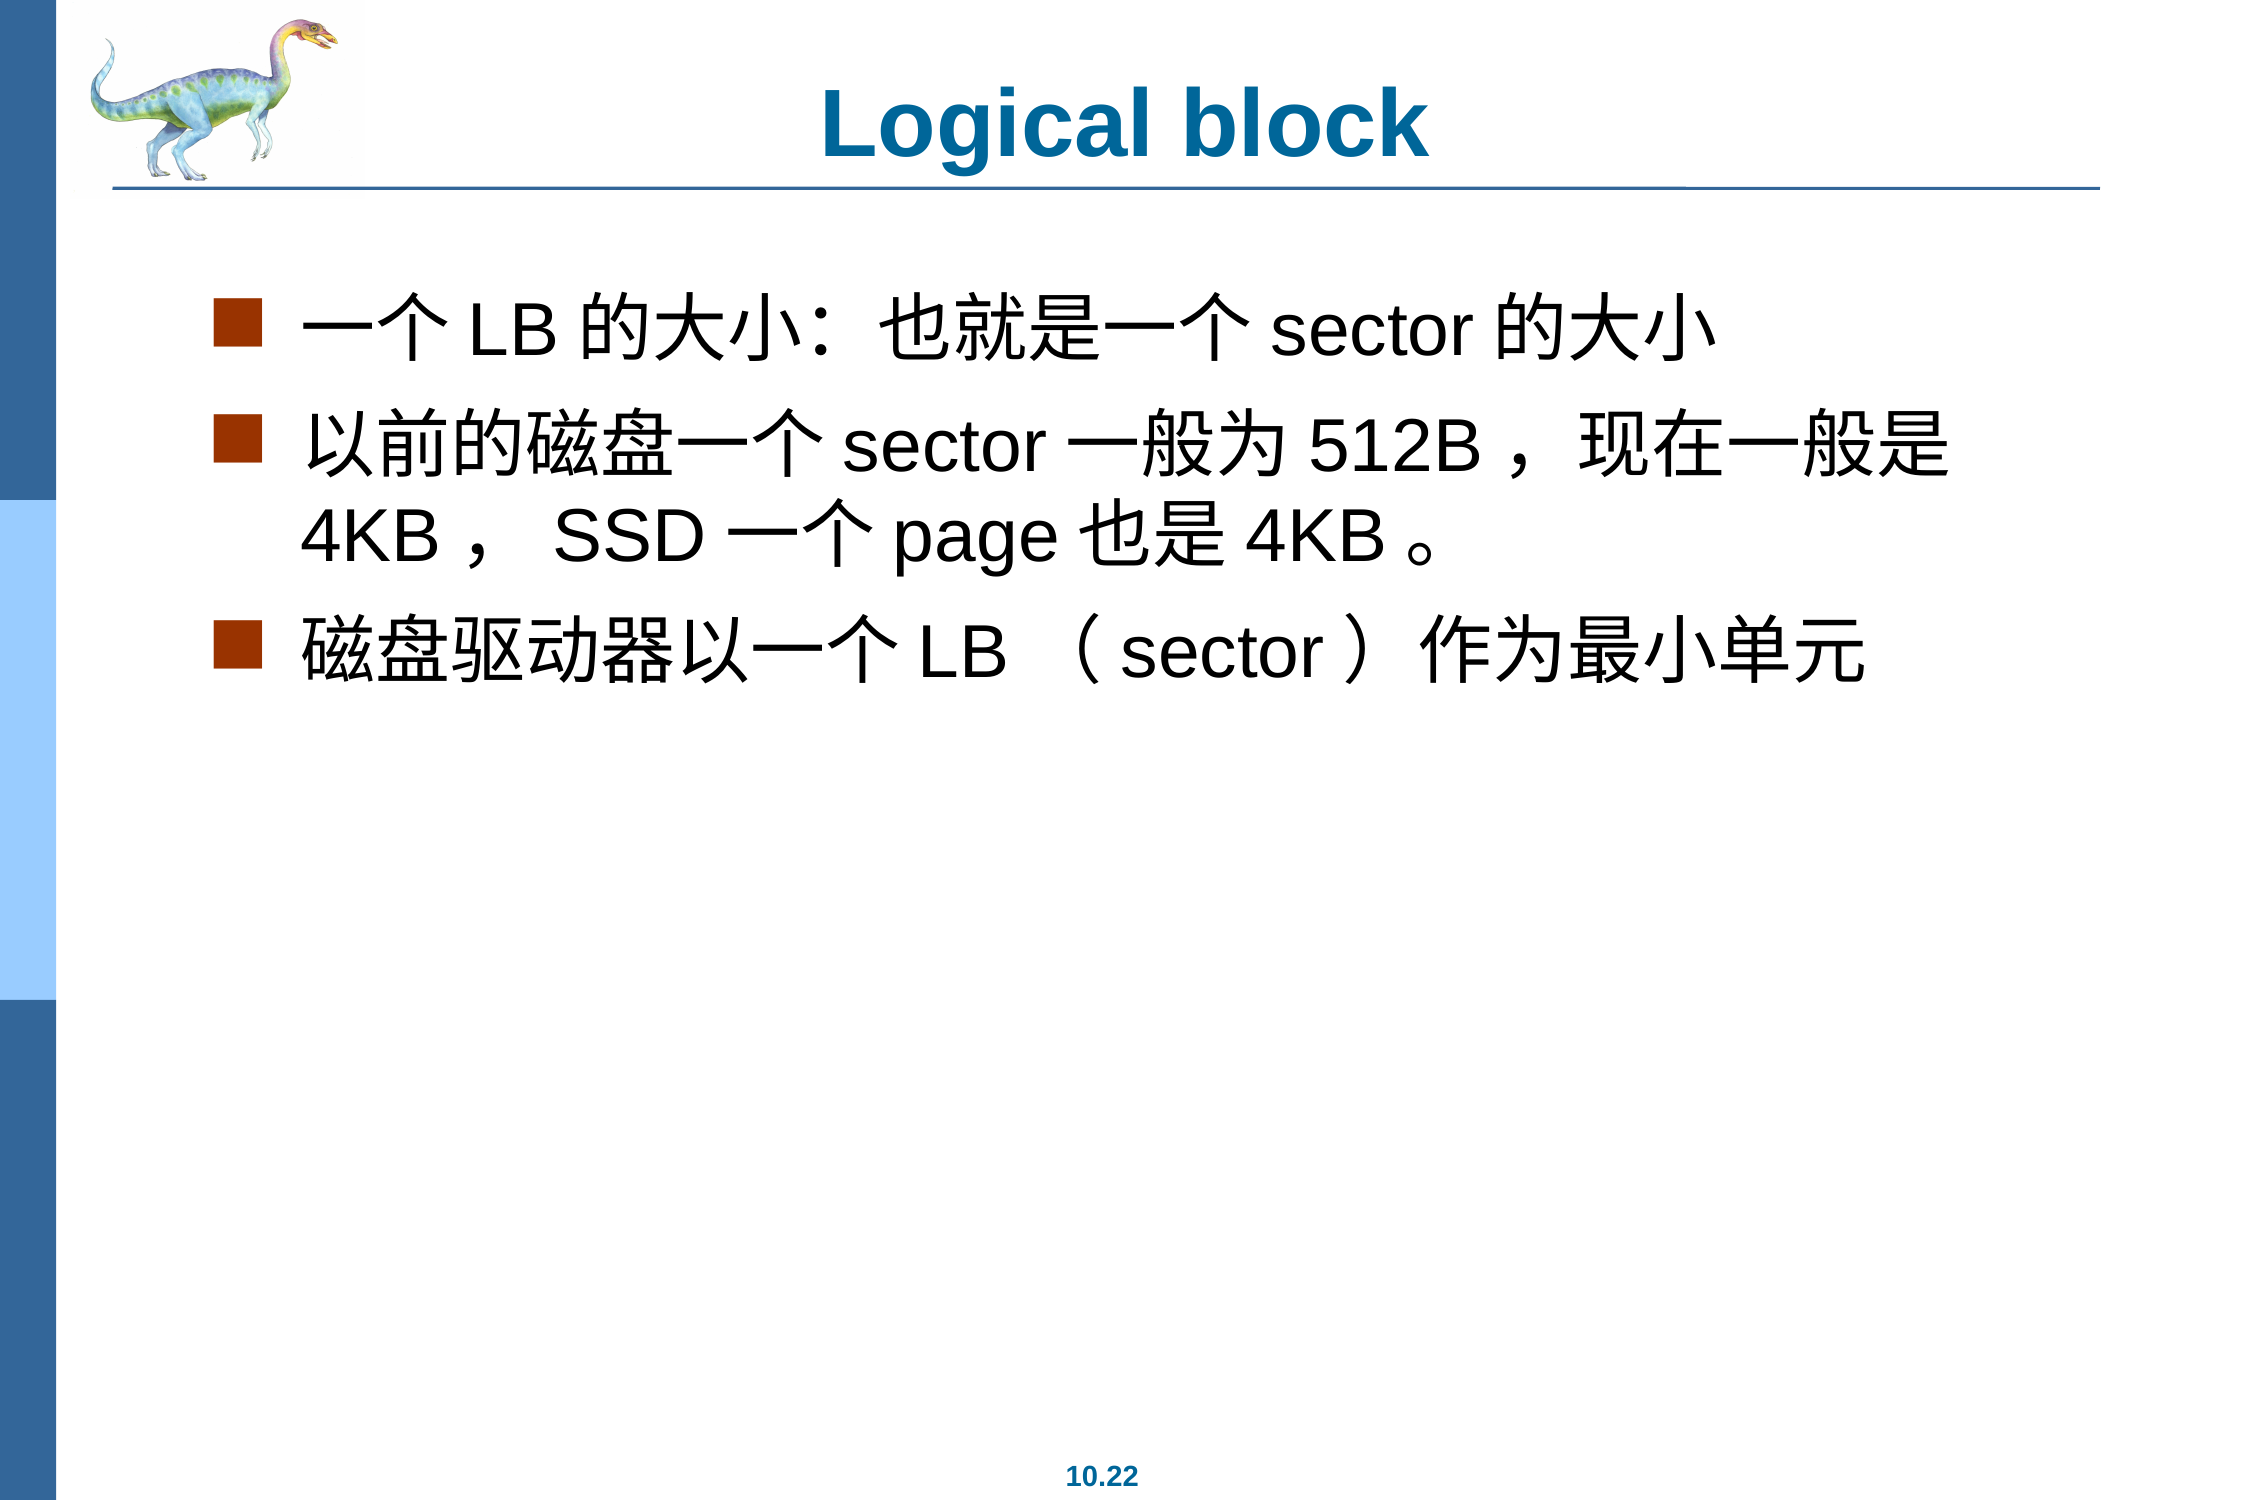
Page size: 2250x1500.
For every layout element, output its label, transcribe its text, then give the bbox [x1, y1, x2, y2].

picture [70, 0, 365, 199]
list 一个LB的大小：也就是一个sector的大小 以前的磁盘一个sector一般为512B，现在一般是4KB，SSD一个page也是4KB。 磁盘驱动器以一个LB（sector）作为最小单元 [198, 269, 2224, 1261]
title Logical block [112, 60, 2138, 187]
